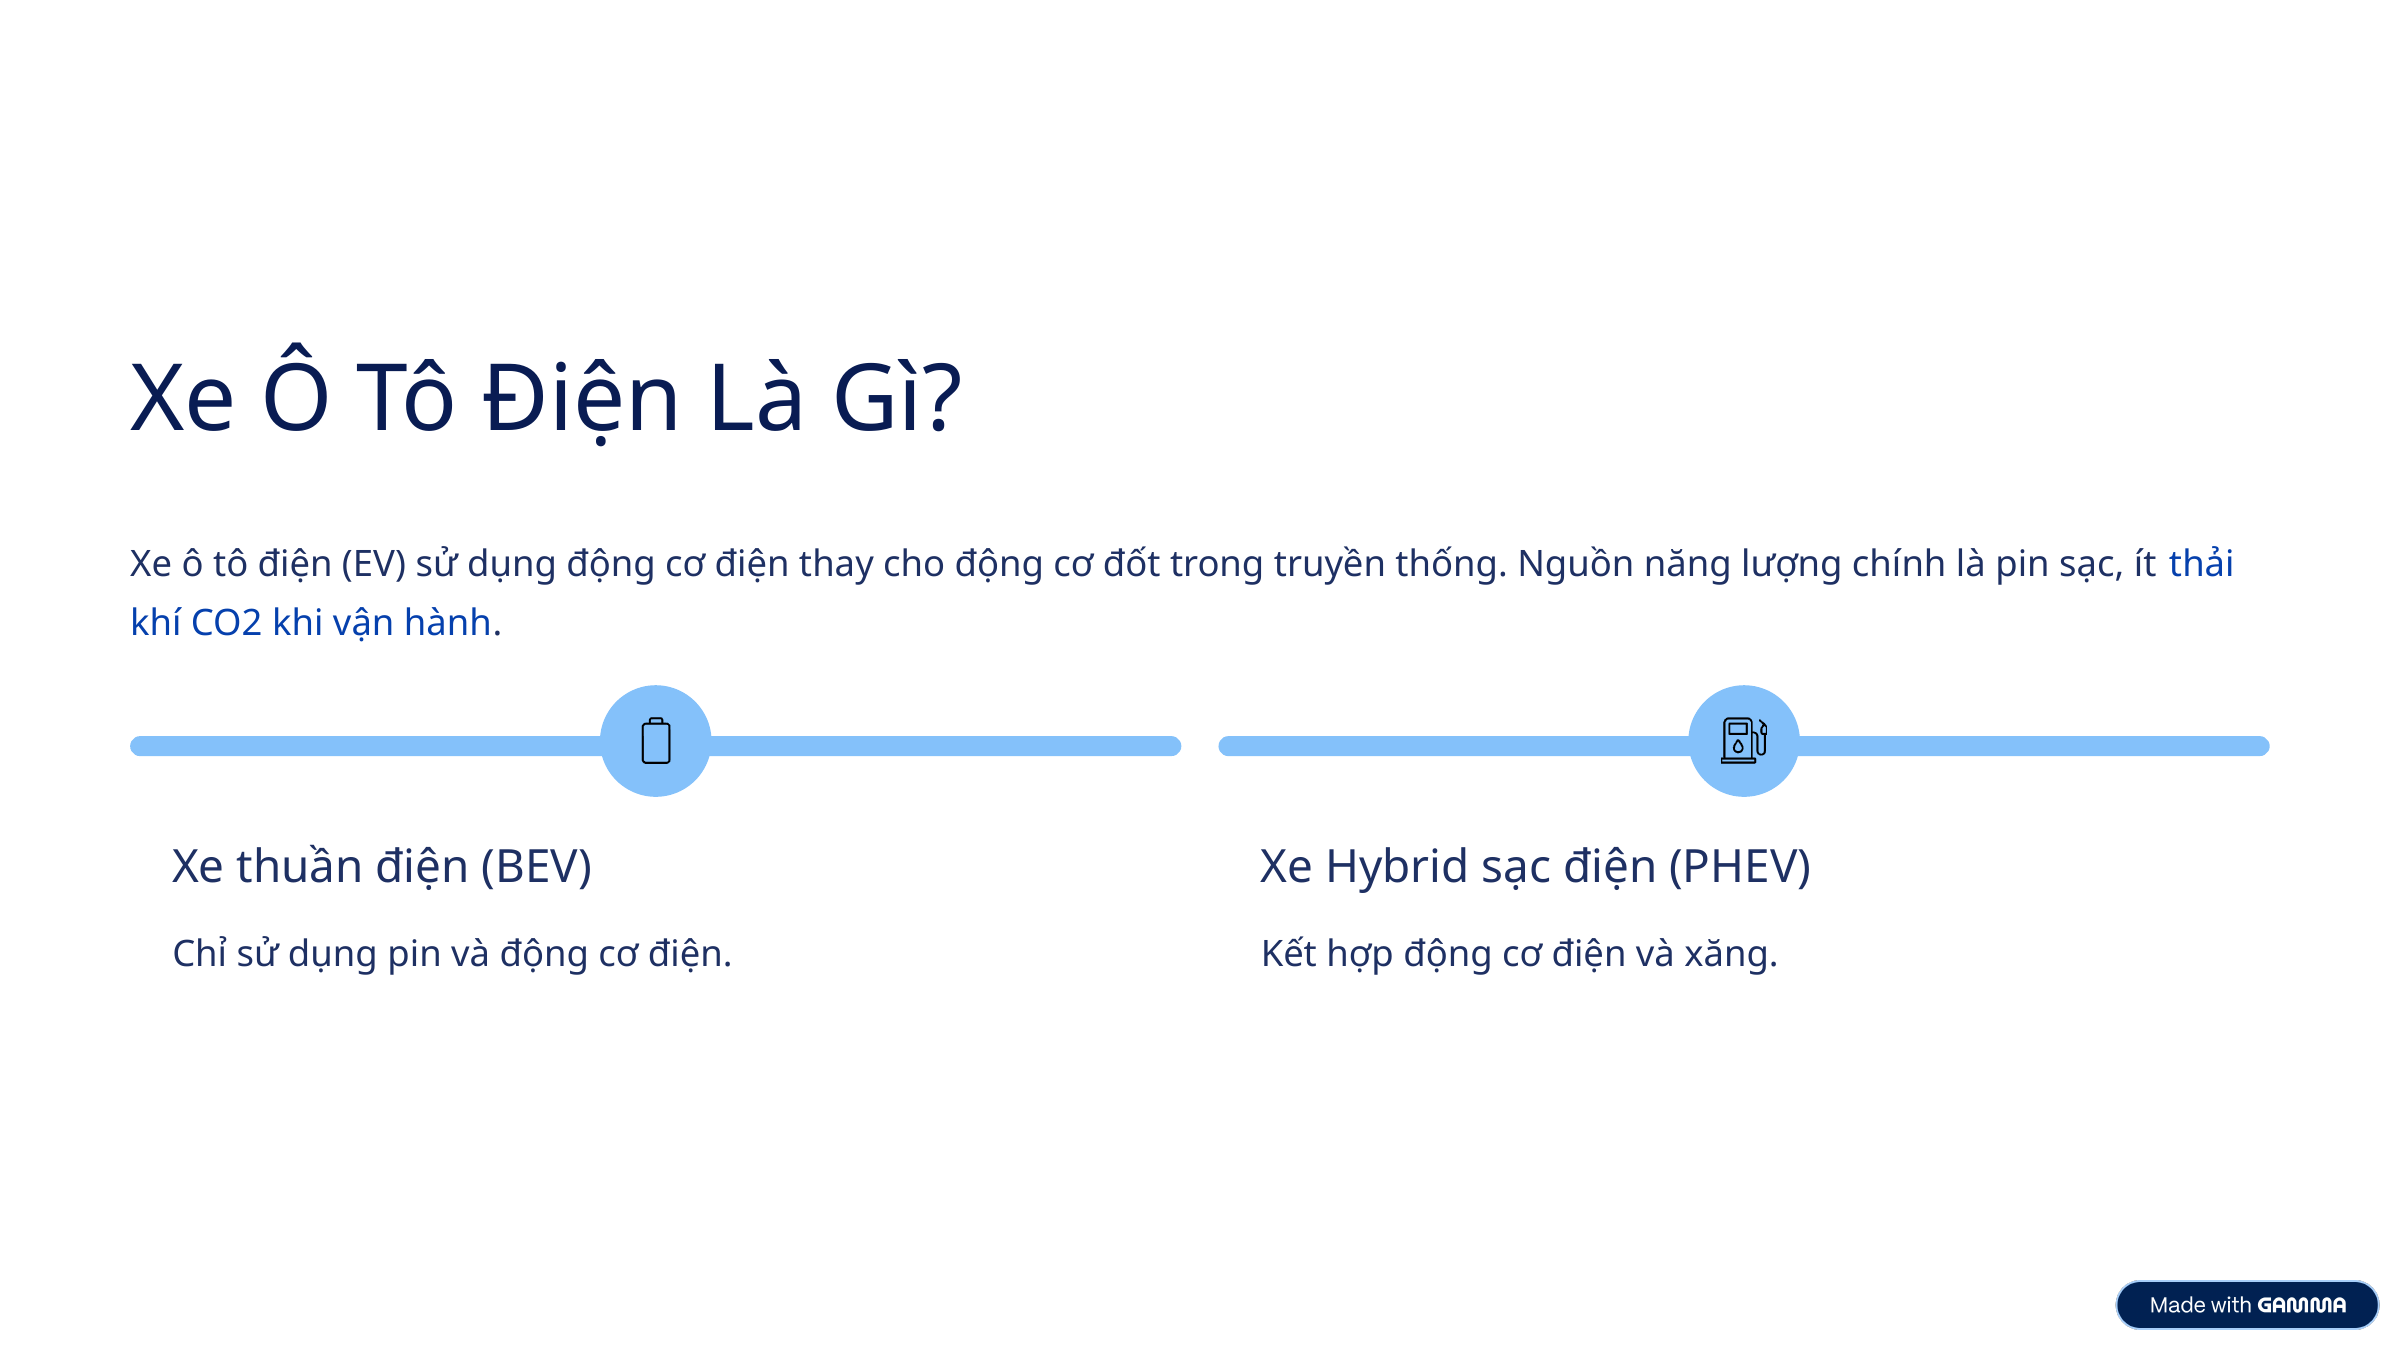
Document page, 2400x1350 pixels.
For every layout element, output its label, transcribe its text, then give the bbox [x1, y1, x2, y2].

text_box [1798, 736, 2270, 757]
text_box [1218, 754, 2270, 1017]
text_box Xe thuần điện (BEV) [172, 834, 638, 893]
text_box [710, 736, 1182, 757]
text_box Xe Hybrid sạc điện (PHEV) [1260, 834, 1836, 893]
text_box Kết hợp động cơ điện và xăng. [1260, 914, 2228, 974]
text_box [1688, 685, 1800, 797]
text_box [1218, 736, 1690, 757]
picture [633, 713, 679, 769]
text_box Chỉ sử dụng pin và động cơ điện. [172, 914, 1140, 974]
text_box Xe Ô Tô Điện Là Gì? [130, 333, 1061, 450]
text_box Xe ô tô điện (EV) sử dụng động cơ điện thay cho động cơ đốt trong truyền thống. Nguồn năng lượng chính là pin sạc, ít thải khí CO2 khi vận hành. [130, 524, 2270, 644]
text_box [130, 736, 602, 757]
picture [2106, 1271, 2389, 1339]
text_box [130, 753, 1182, 1017]
picture [1721, 713, 1767, 769]
text_box [599, 685, 712, 797]
